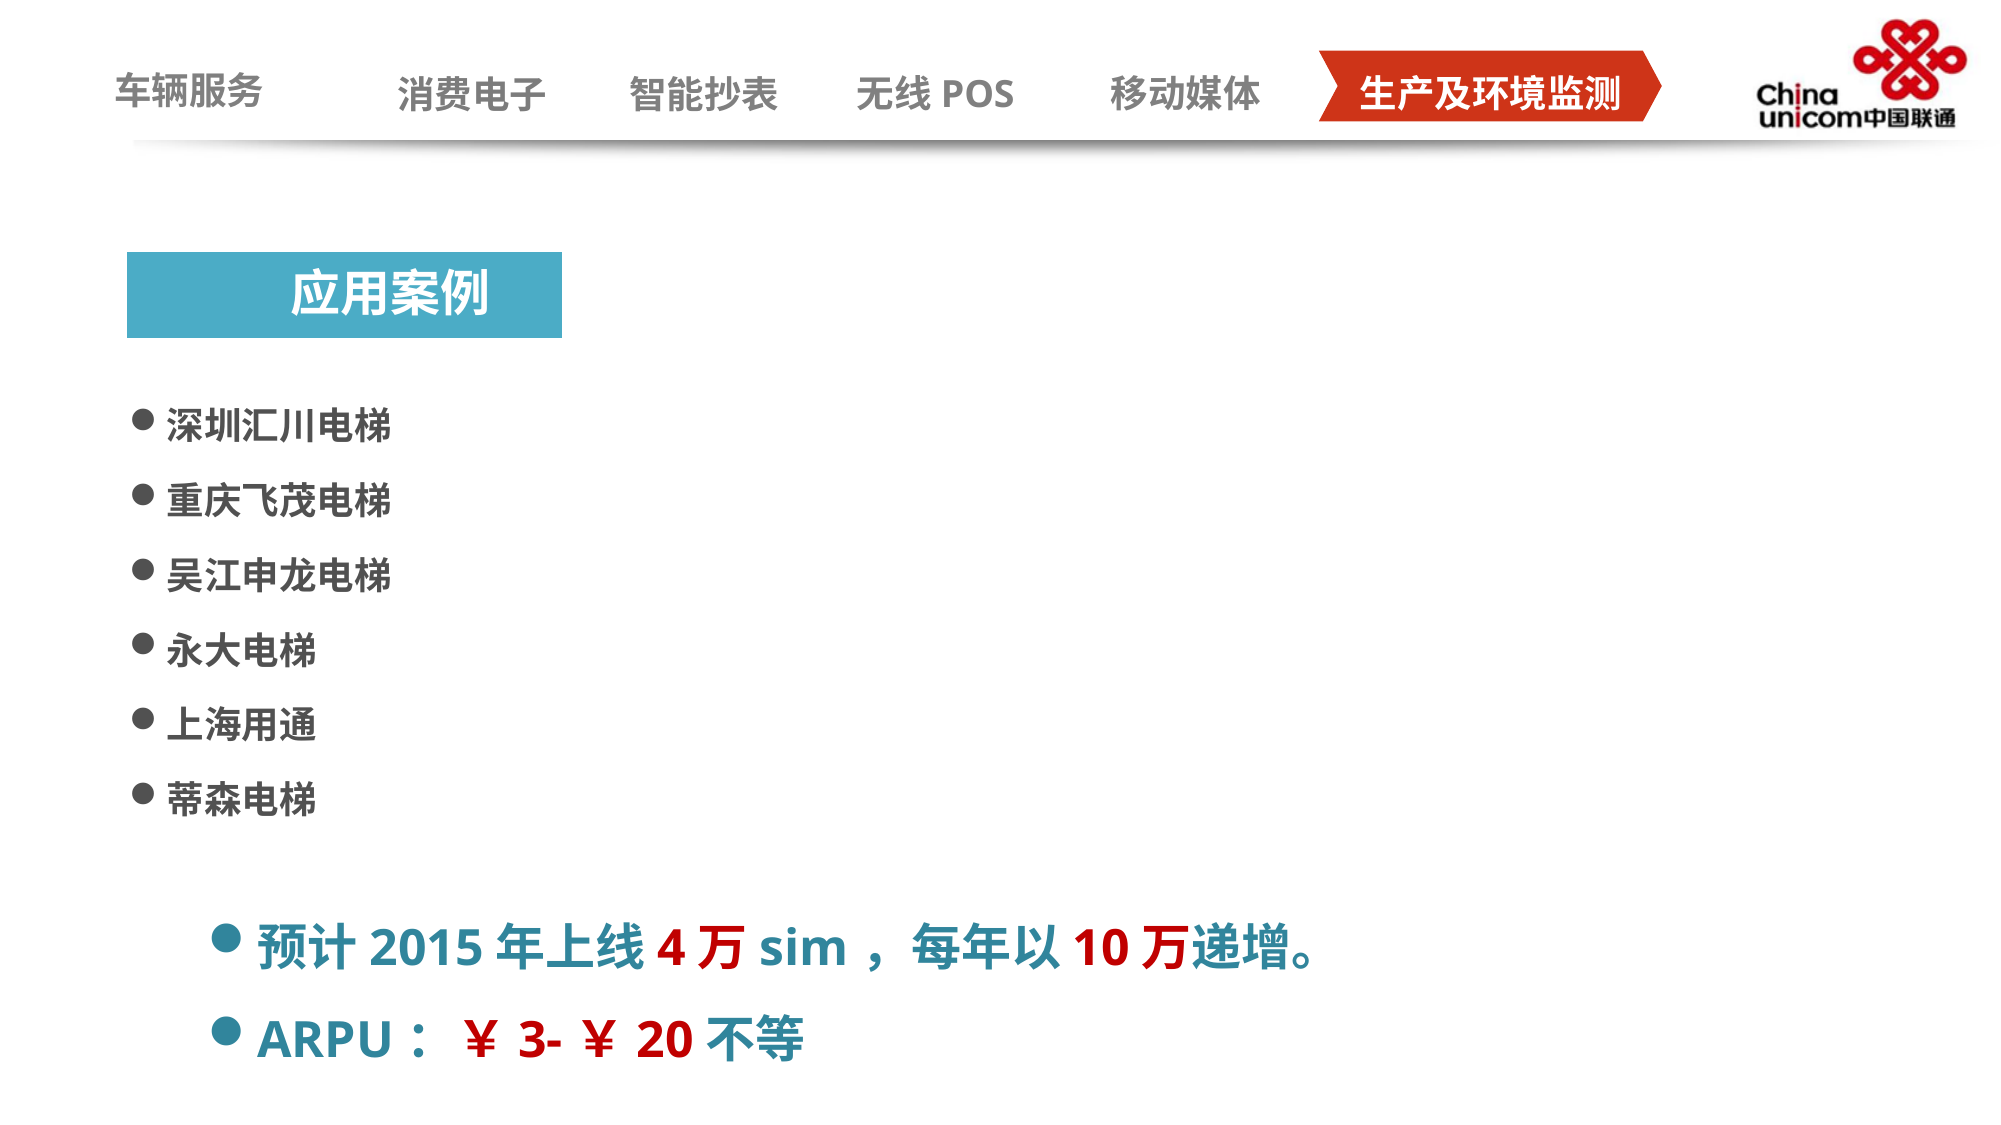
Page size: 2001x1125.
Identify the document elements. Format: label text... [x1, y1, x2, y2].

text_box 生产及环境监测 [1345, 62, 1638, 123]
text_box 消费电子 [382, 63, 563, 123]
text_box 智能抄表 [614, 63, 795, 123]
list 深圳汇川电梯 重庆飞茂电梯 吴江申龙电梯 永大电梯 上海用通 蒂森电梯 [114, 385, 1839, 850]
text_box 无线POS [842, 62, 1030, 123]
text_box 预计2015年上线4万sim，每年以10万递增。 ARPU：￥3-￥20不等 [192, 895, 1586, 1076]
picture [108, 140, 2000, 186]
text_box [1318, 50, 1662, 122]
picture [1747, 1, 1981, 137]
text_box 车辆服务 [114, 66, 340, 112]
title 应用案例 [124, 248, 565, 341]
text_box 移动媒体 [1096, 62, 1276, 123]
